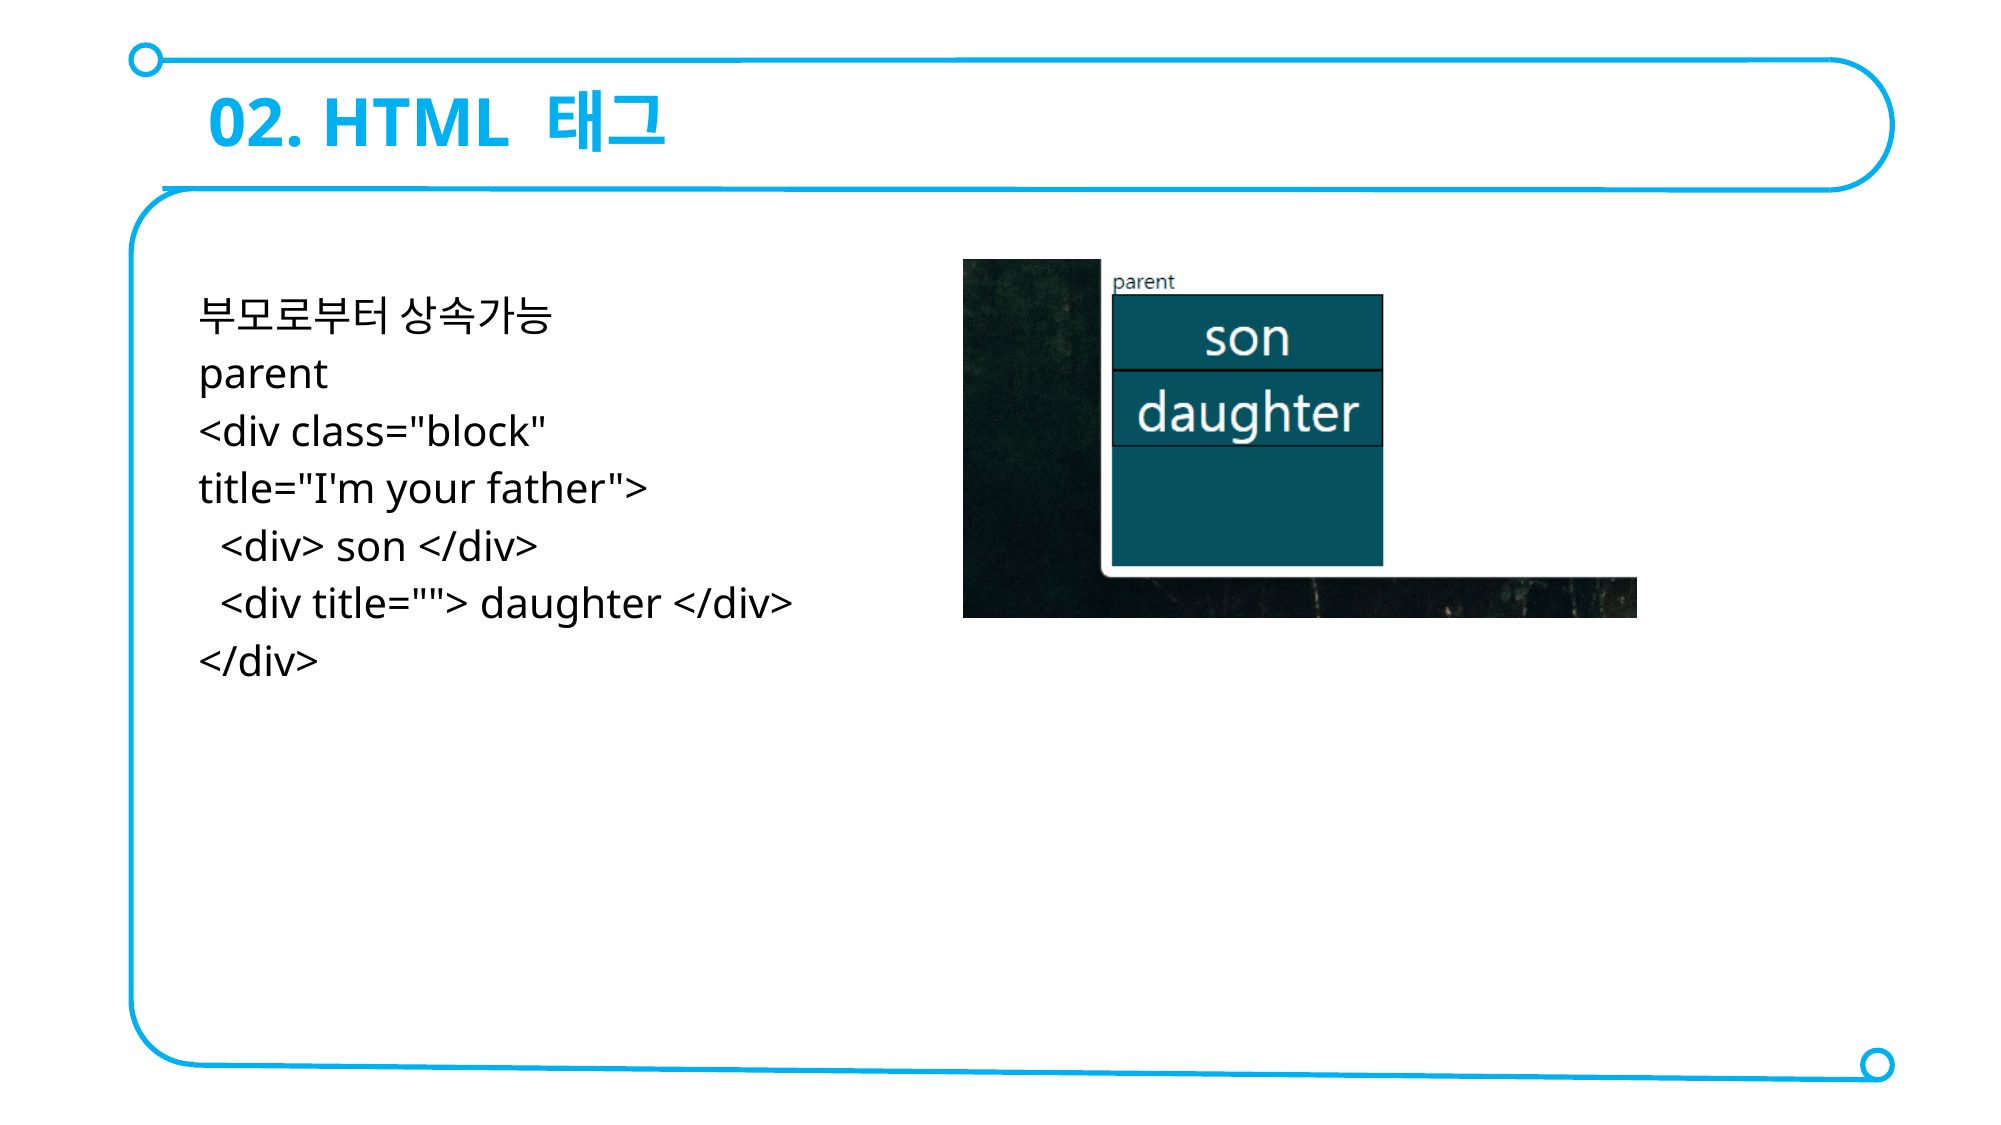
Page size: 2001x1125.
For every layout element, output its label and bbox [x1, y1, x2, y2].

picture [963, 259, 1637, 618]
text_box [130, 44, 1893, 1081]
